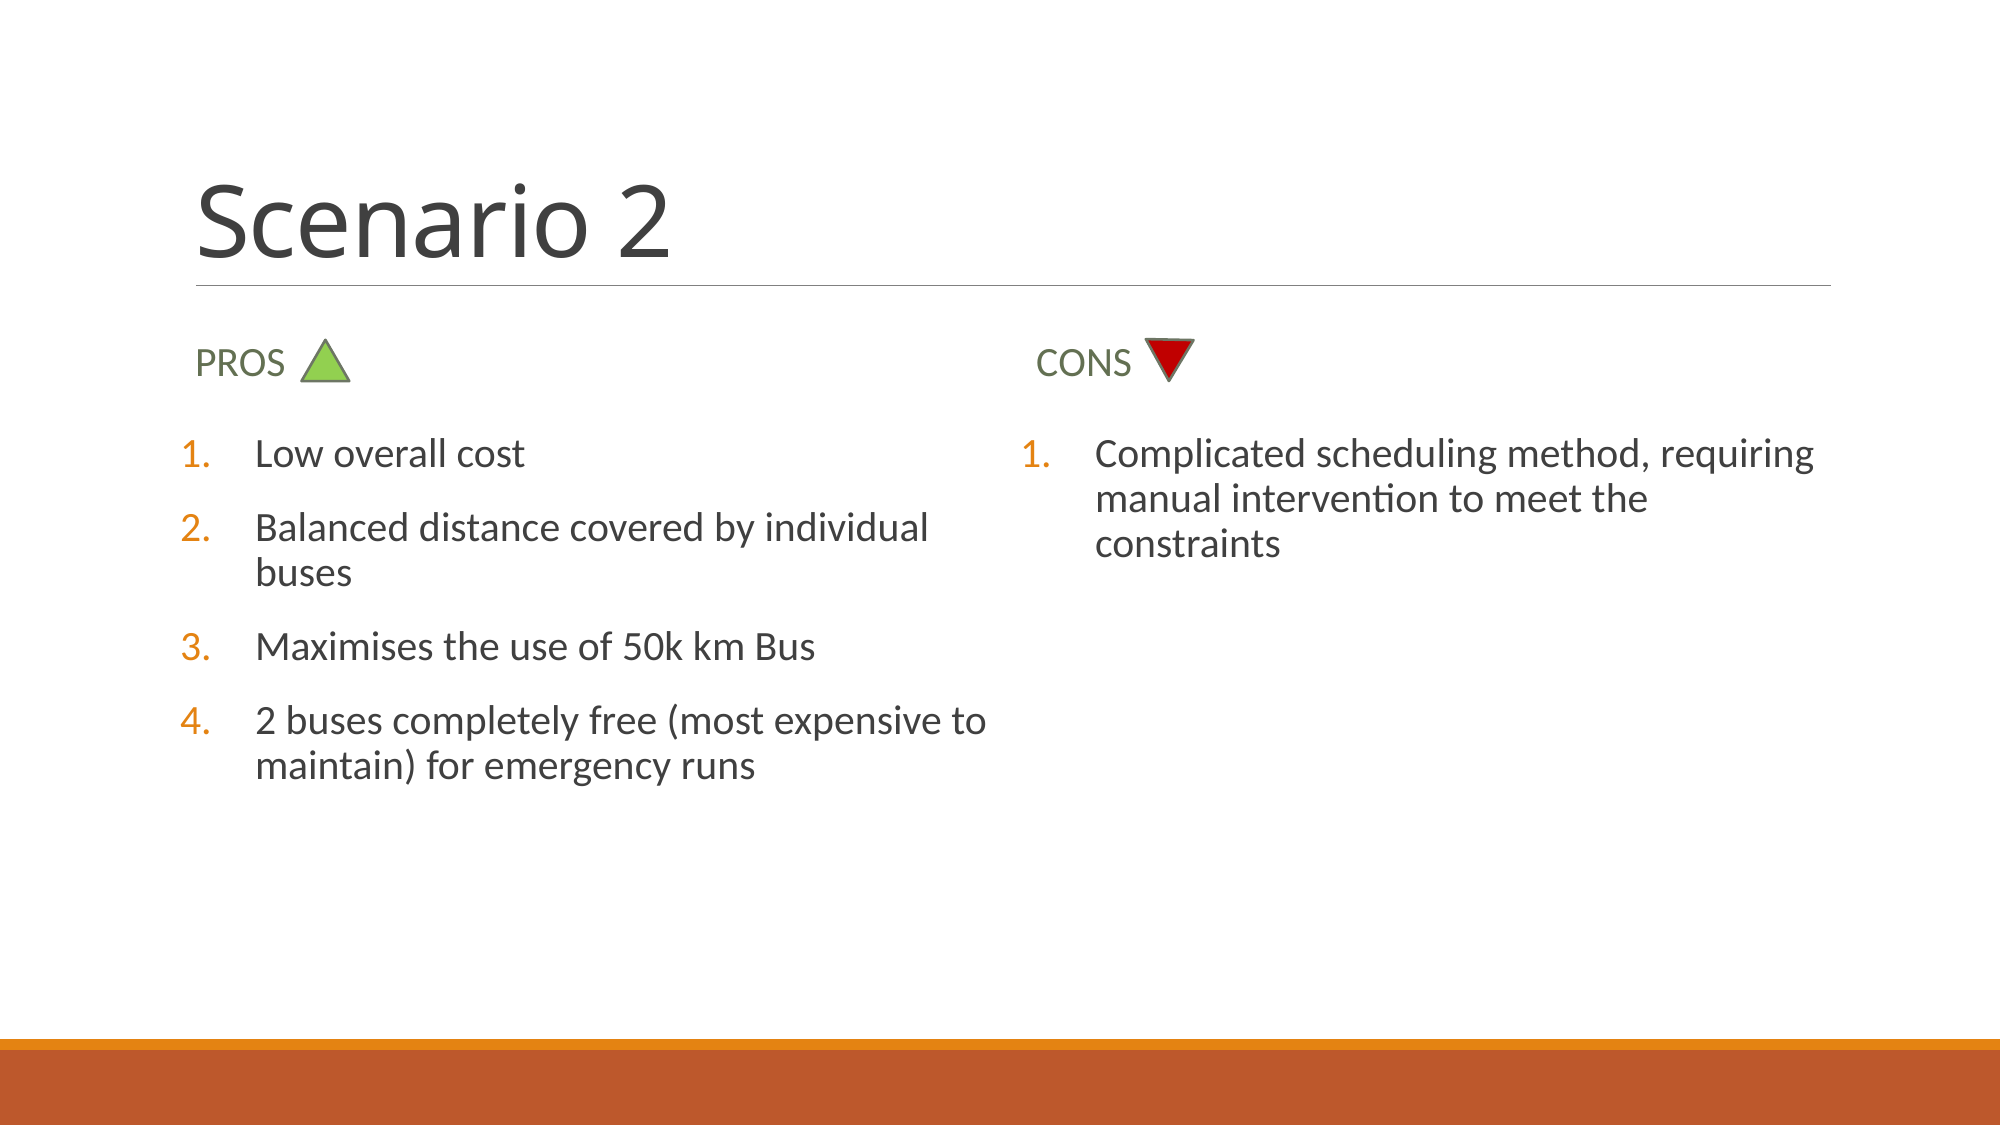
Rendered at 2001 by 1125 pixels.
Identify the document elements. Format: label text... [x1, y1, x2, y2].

list Low overall cost Balanced distance covered by individual buses Maximises the use of 50k km Bus 2 buses completely free (most expensive to maintain) for emergency runs [180, 423, 990, 978]
list PROS [180, 302, 990, 423]
text_box [300, 338, 351, 383]
list Complicated scheduling method, requiring manual intervention to meet the constraints [1020, 423, 1830, 978]
title Scenario 2 [180, 47, 1830, 285]
list cons [1021, 302, 1832, 424]
text_box [1144, 337, 1195, 383]
